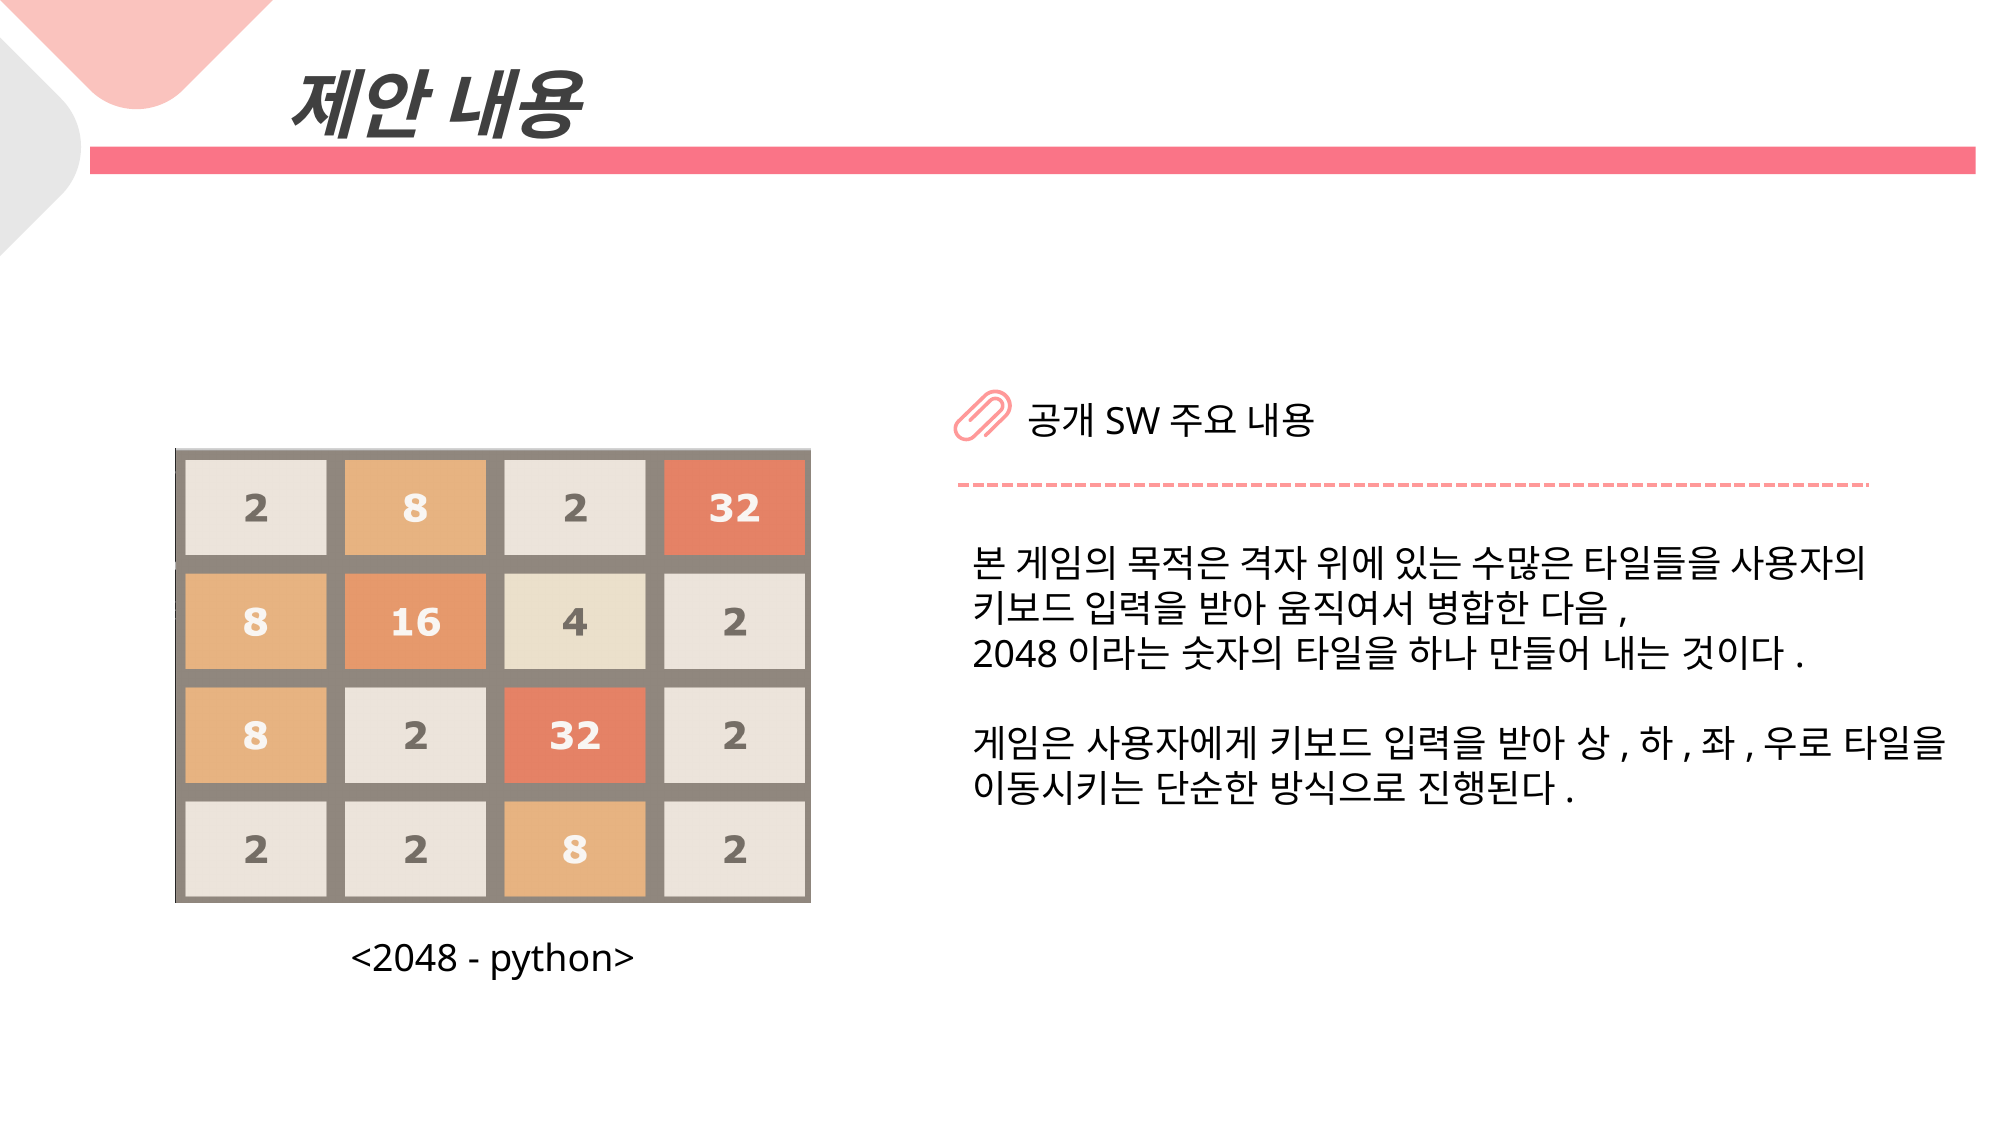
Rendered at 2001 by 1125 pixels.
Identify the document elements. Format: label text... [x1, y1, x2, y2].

text_box [953, 389, 1012, 442]
text_box 제안 내용 [279, 4, 1429, 146]
text_box 본 게임의 목적은 격자 위에 있는 수많은 타일들을 사용자의 키보드 입력을 받아 움직여서 병합한 다음, 2048이라는 숫자의 타일을 하나 만들어 내는 것이다. 게임은 사용자에게 키보드 입력을 받아 상,하,좌,우로 타일을 이동시키는 단순한 방식으로 진행된다. [964, 533, 1966, 863]
picture [175, 448, 811, 903]
text_box 공개SW주요 내용 [1019, 389, 1324, 450]
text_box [0, 0, 274, 257]
text_box [274, 146, 1976, 175]
text_box <2048 - python> [343, 926, 643, 987]
